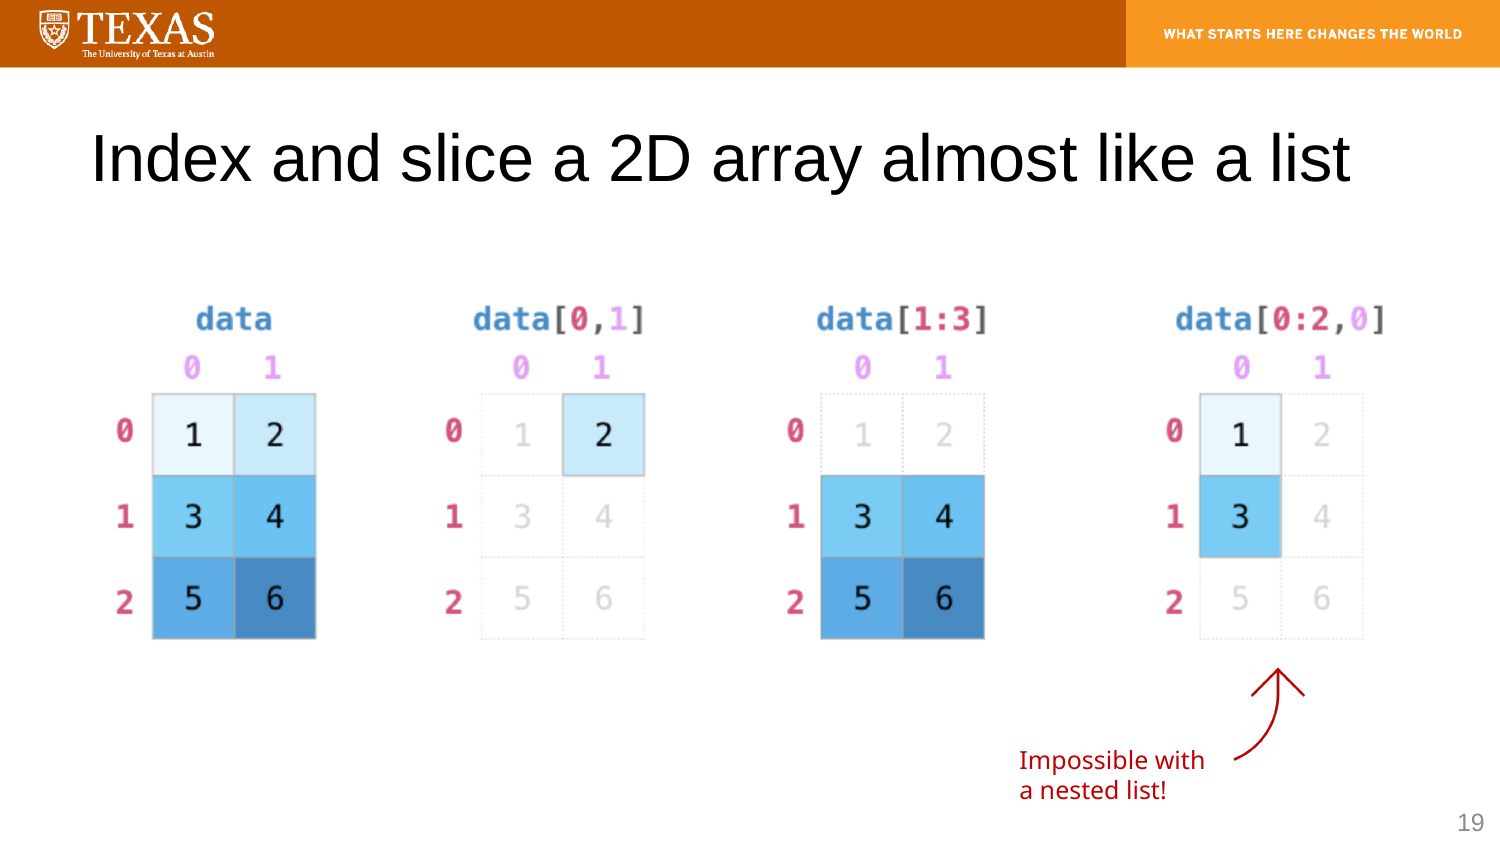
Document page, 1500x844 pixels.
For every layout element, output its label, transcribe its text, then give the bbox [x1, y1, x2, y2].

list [74, 291, 1426, 656]
picture [0, 0, 1500, 844]
title Index and slice a 2D array almost like a list [75, 84, 1425, 225]
slide_number 19 [1162, 798, 1500, 844]
text_box Impossible with a nested list! [1004, 737, 1230, 812]
